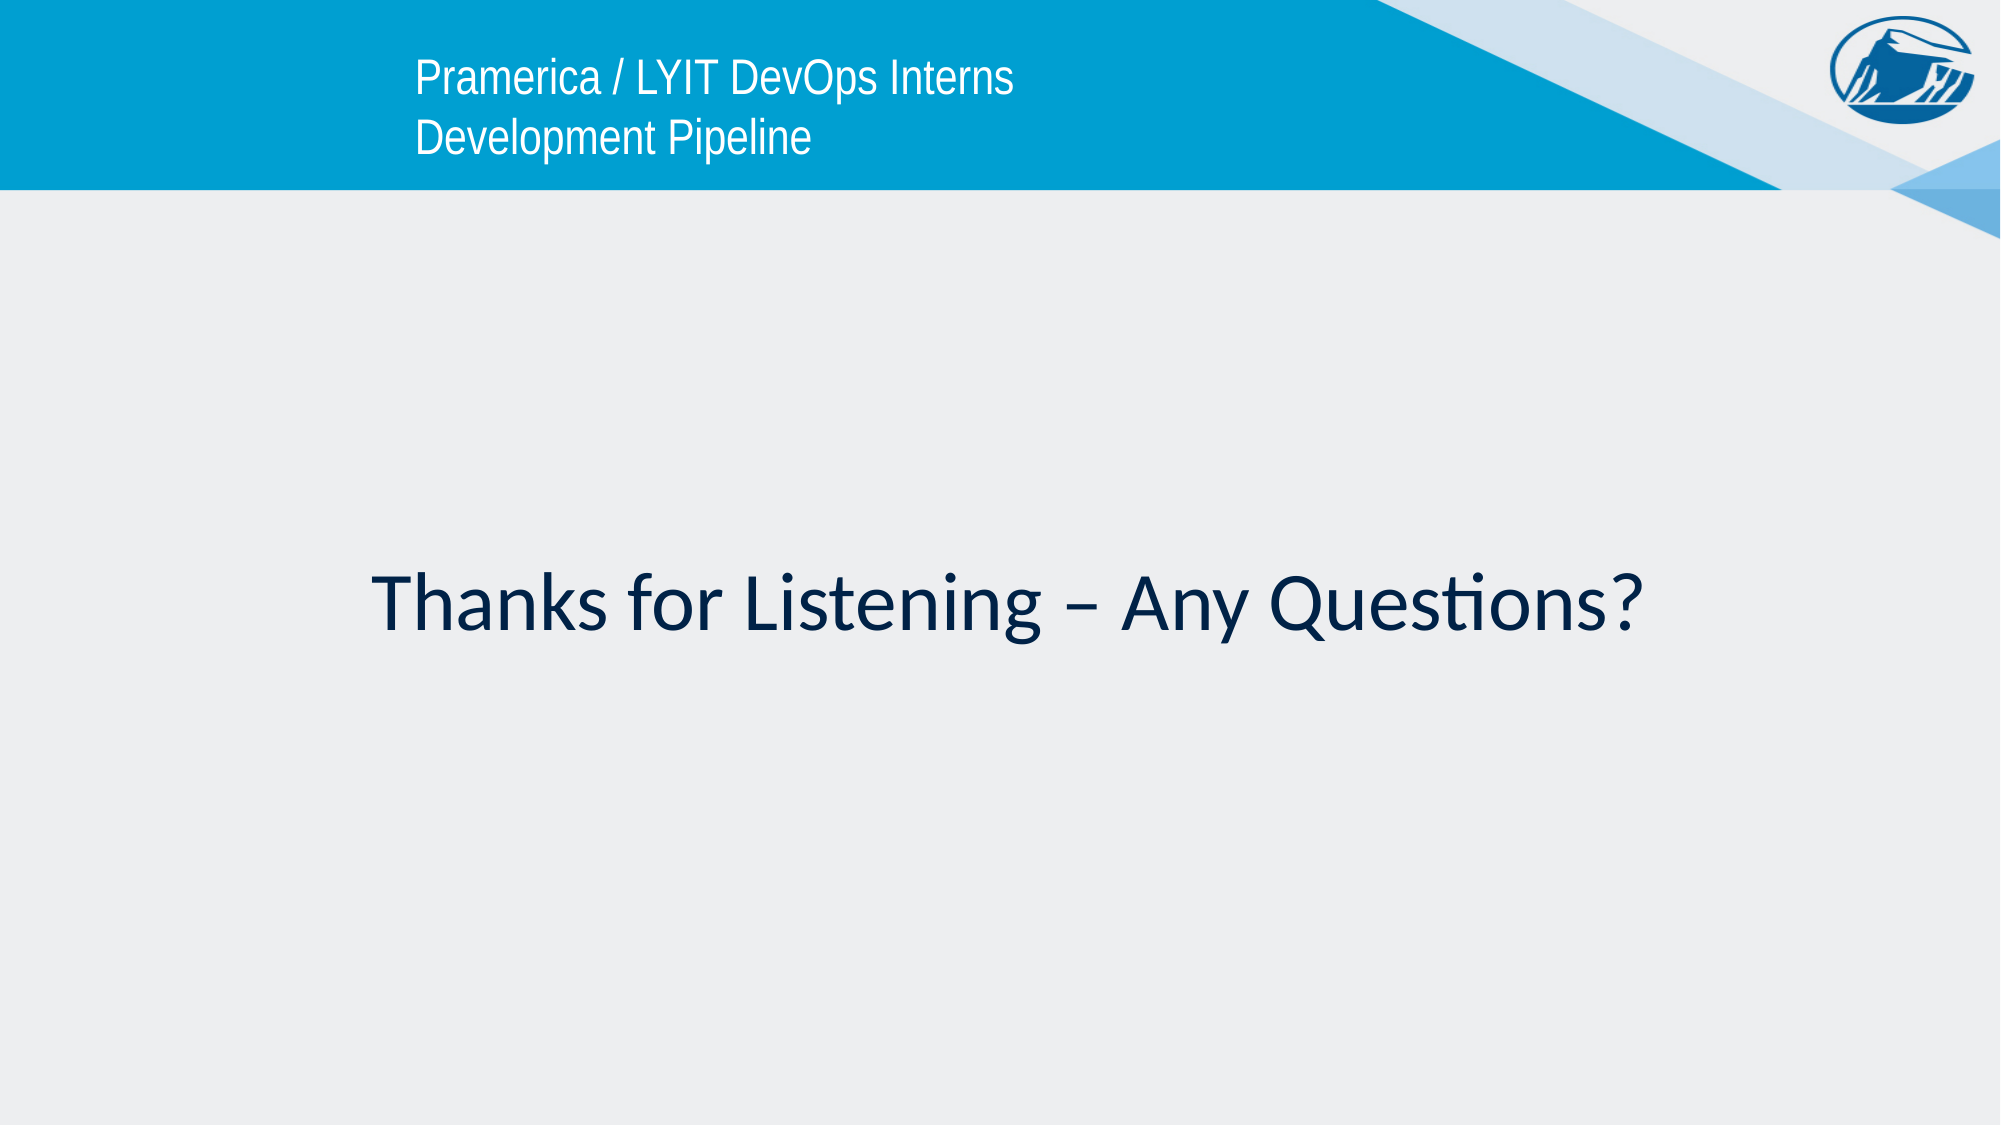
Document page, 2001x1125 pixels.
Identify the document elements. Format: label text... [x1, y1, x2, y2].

text_box Thanks for Listening – Any Questions? [356, 539, 1758, 655]
text_box Pramerica / LYIT DevOps Interns Development Pipeline [399, 37, 1275, 173]
picture [0, 0, 2001, 1125]
